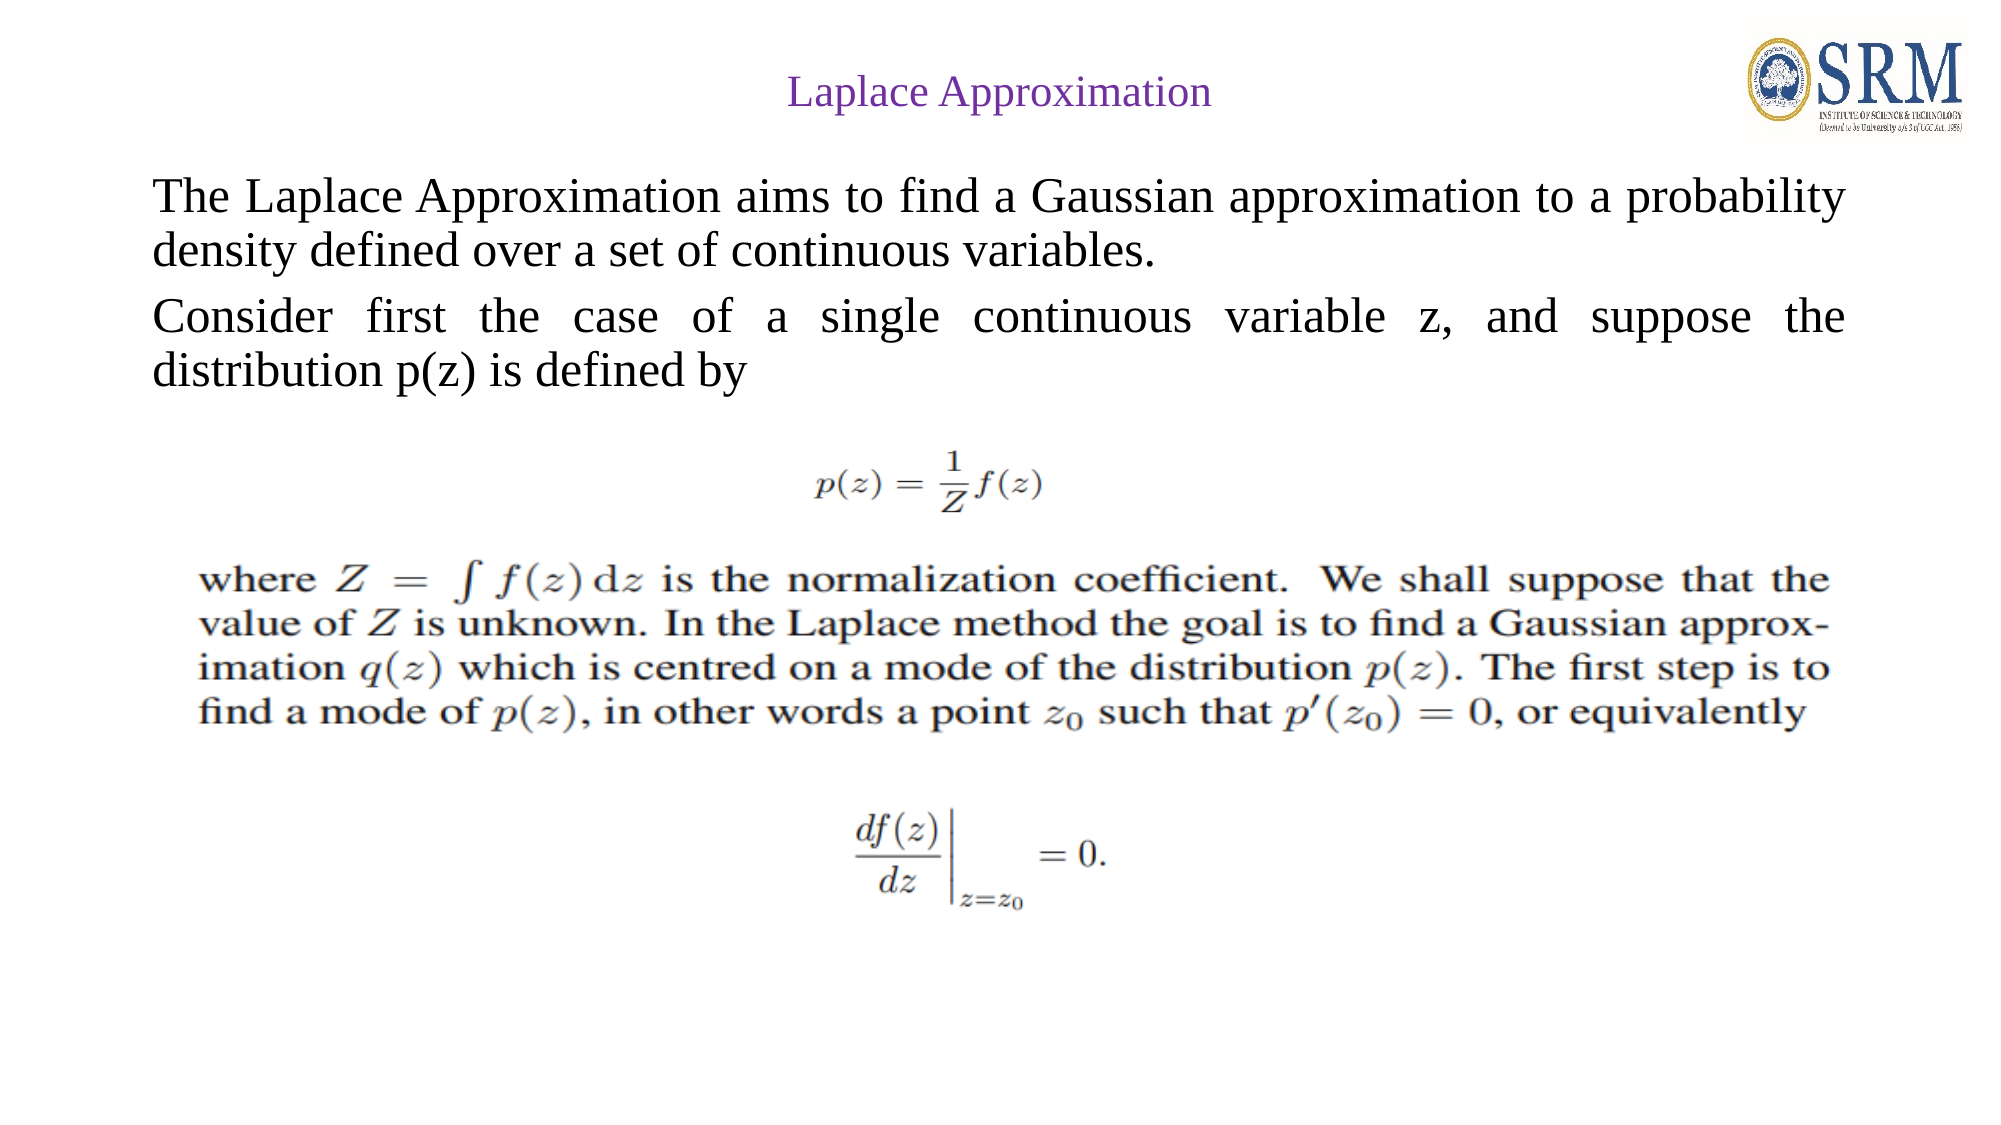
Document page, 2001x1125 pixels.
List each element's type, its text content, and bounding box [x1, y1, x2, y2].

title Laplace Approximation [137, 59, 1863, 124]
picture [808, 775, 1140, 927]
picture [137, 421, 1851, 738]
list The Laplace Approximation aims to find a Gaussian approximation to a probability density defined over a set of continuous variables. Consider first the case of a single continuous variable z, and suppose the distribution p(z) is defined by [137, 161, 1863, 961]
picture [1740, 17, 1970, 146]
